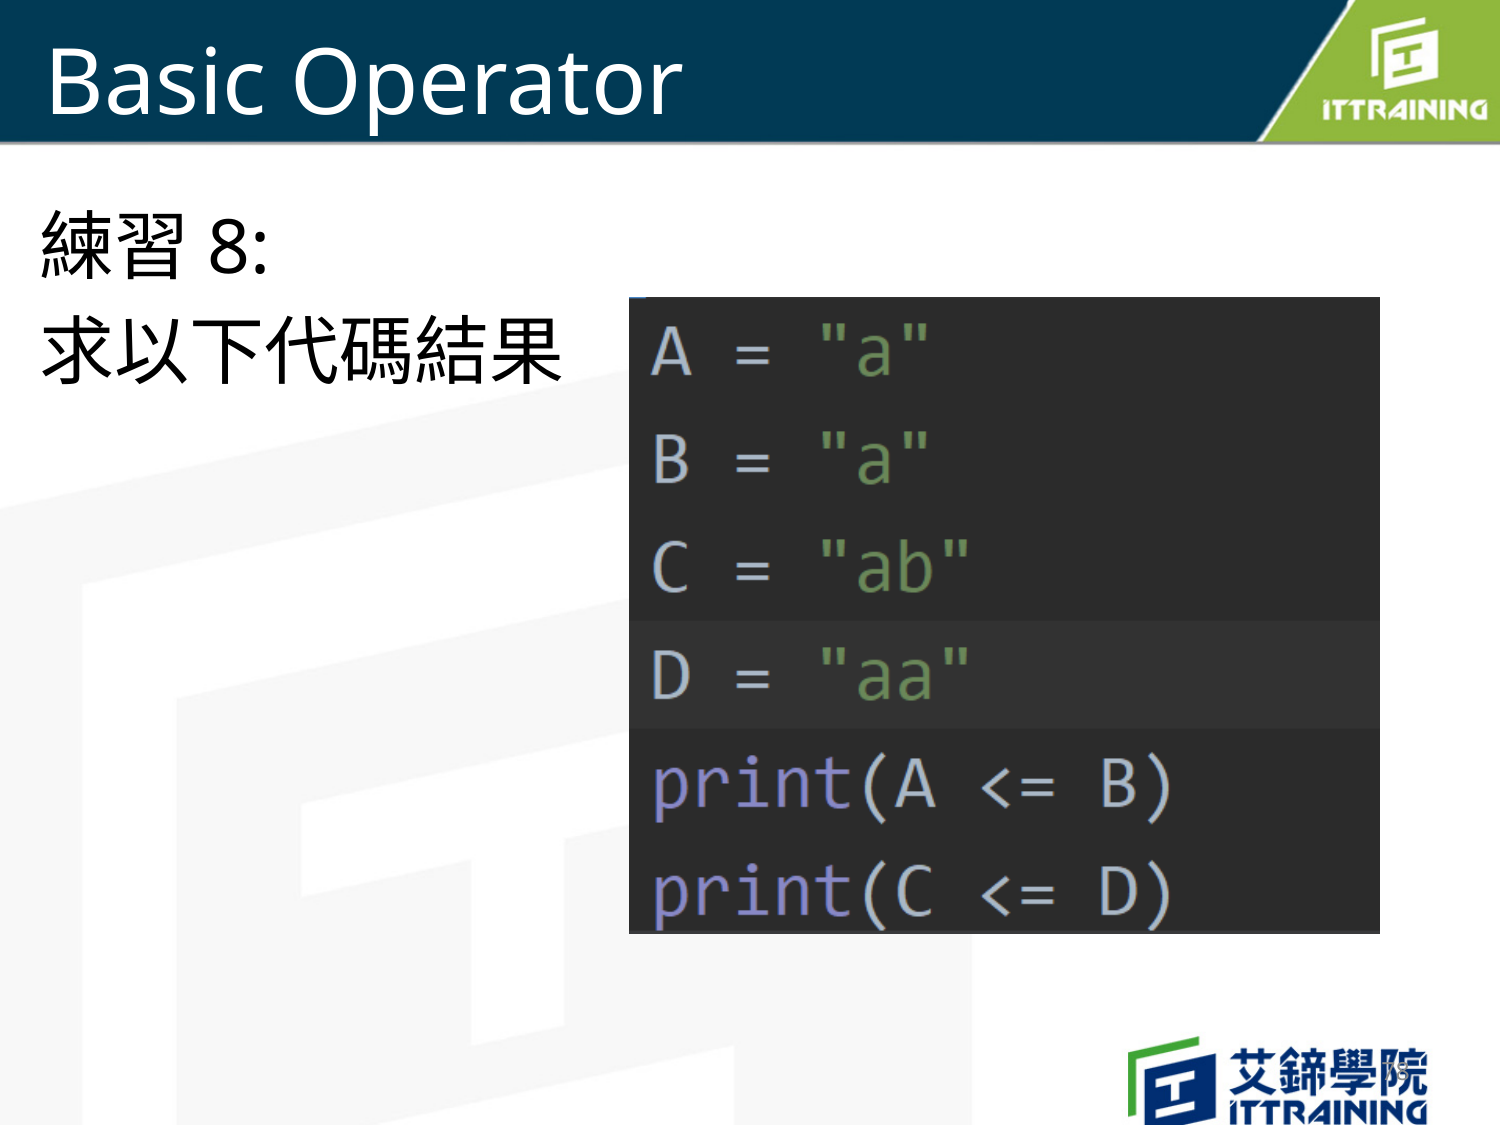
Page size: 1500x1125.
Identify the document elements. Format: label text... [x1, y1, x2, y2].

slide_number 78 [1074, 1042, 1425, 1103]
title Basic Operator [29, 0, 1380, 172]
list 練習8: 求以下代碼結果 [24, 191, 1375, 934]
picture [0, 0, 1500, 1125]
